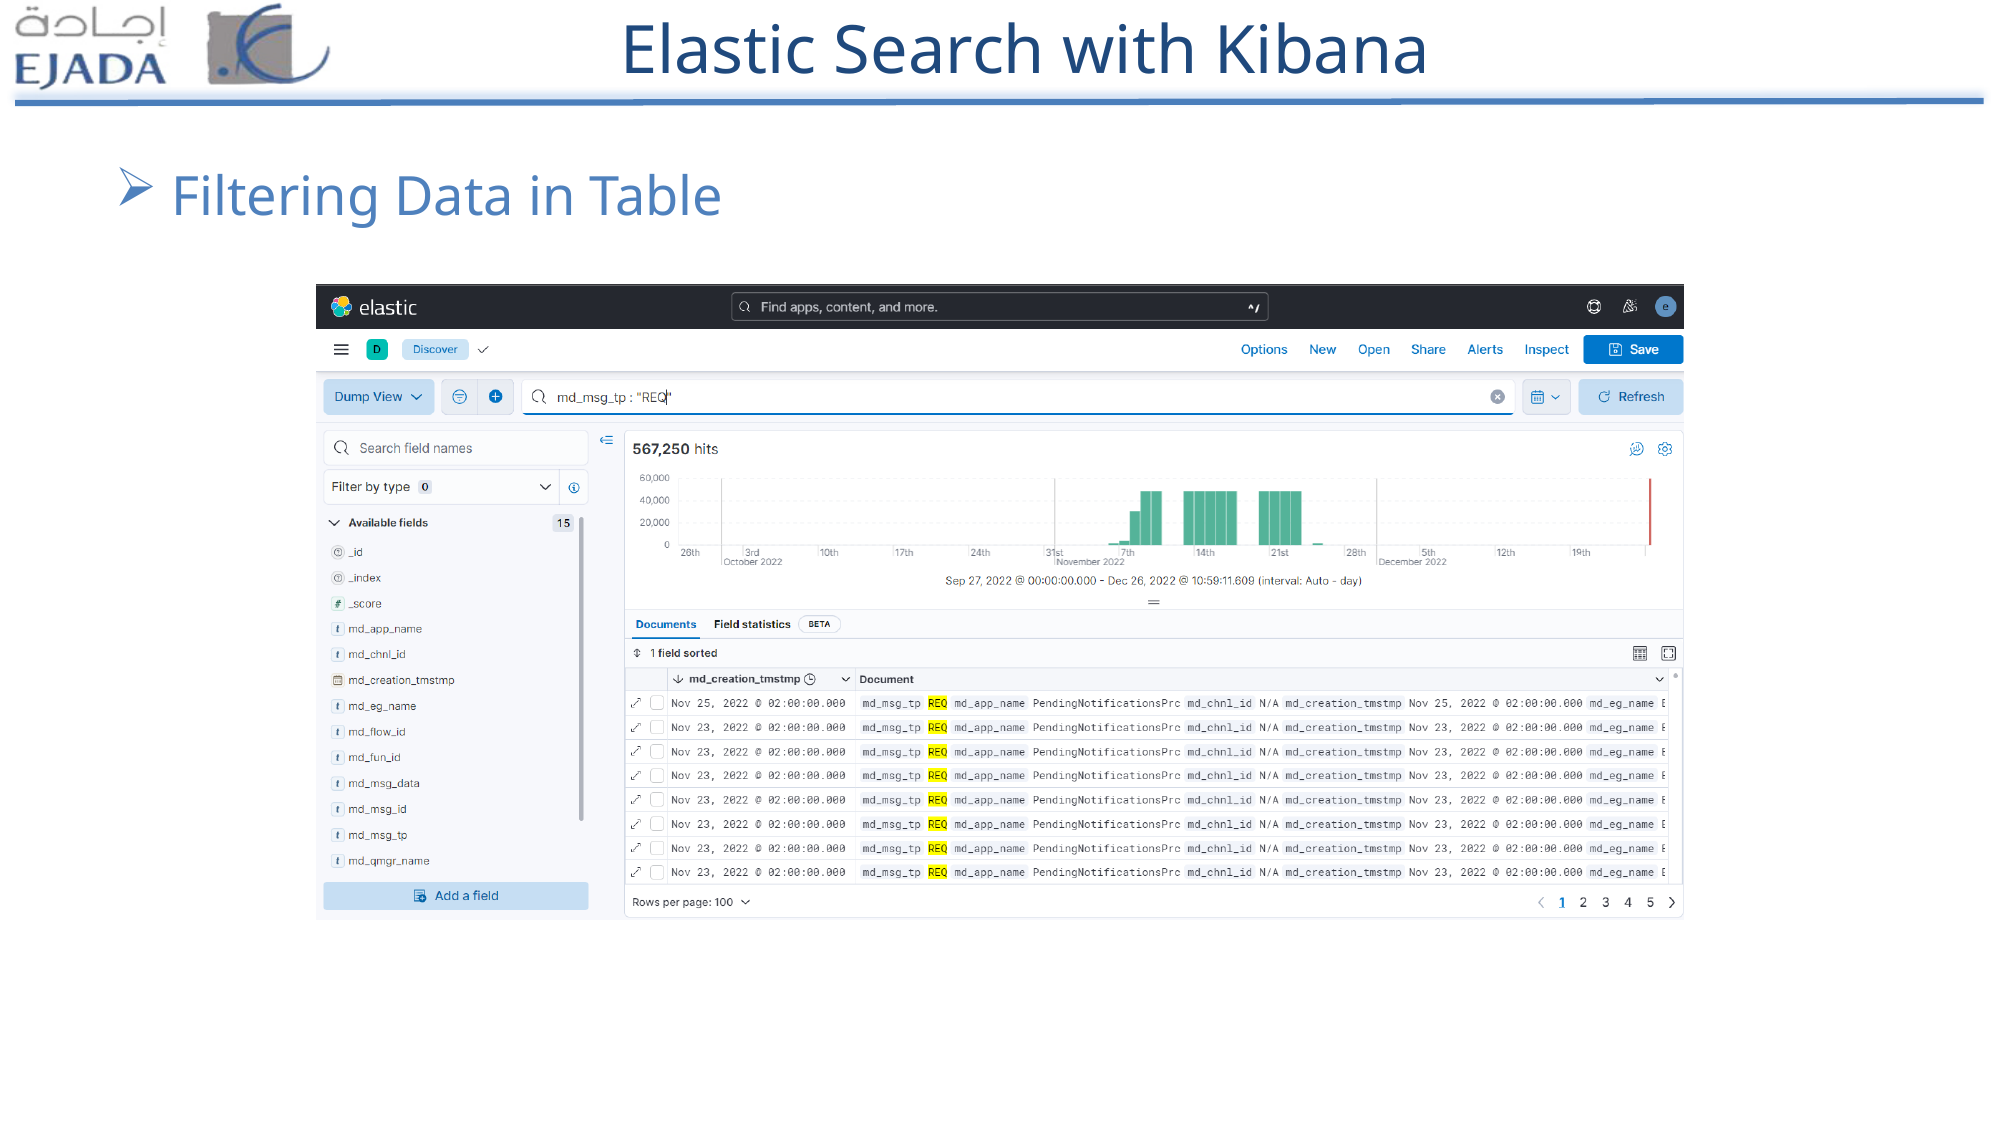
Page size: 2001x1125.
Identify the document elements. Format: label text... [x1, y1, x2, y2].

picture [0, 0, 339, 103]
list Filtering Data in Table [99, 153, 1900, 1035]
title Elastic Search with Kibana [419, 0, 1632, 109]
picture [316, 284, 1684, 920]
